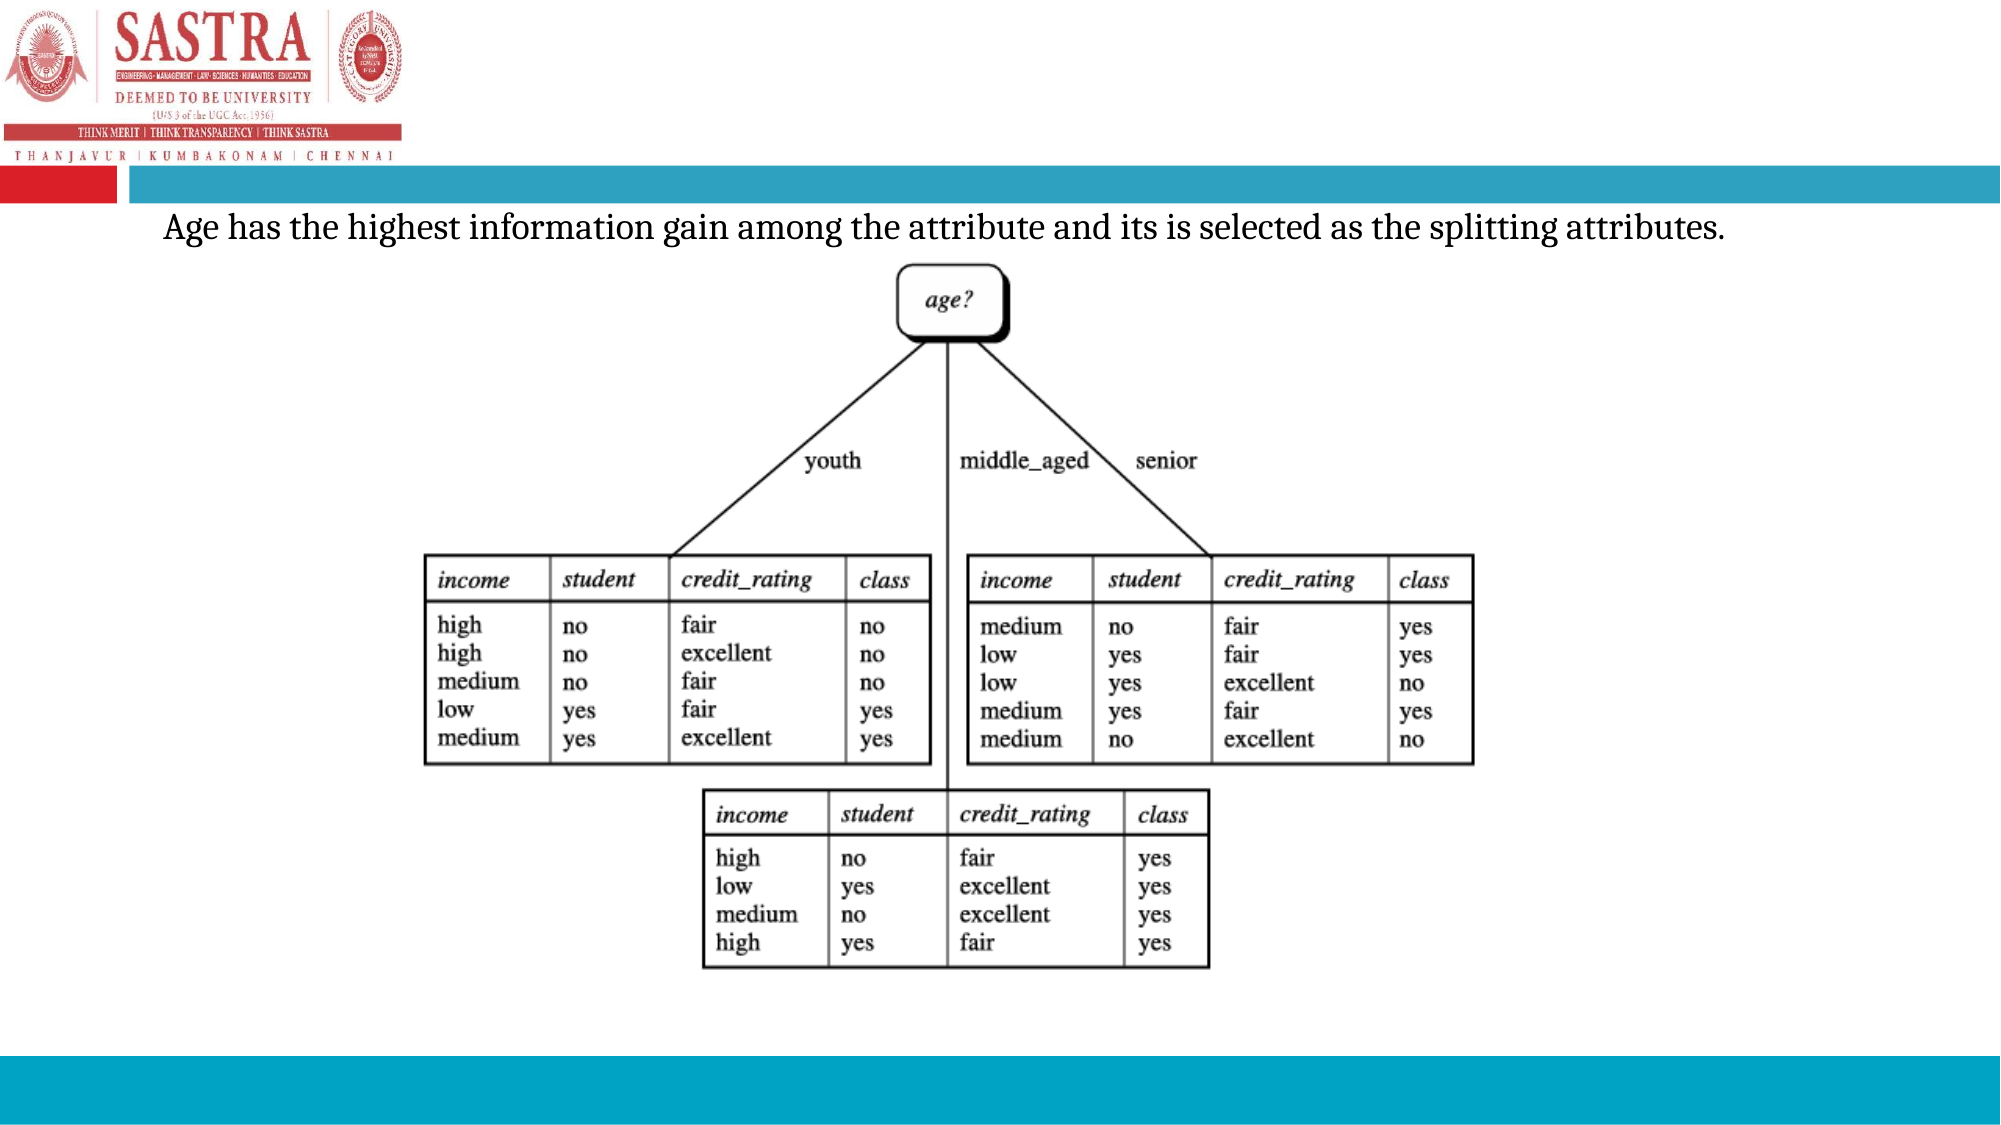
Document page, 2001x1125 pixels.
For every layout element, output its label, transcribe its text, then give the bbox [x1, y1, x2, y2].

picture [2, 9, 402, 164]
list Age has the highest information gain among the attribute and its is selected as the splitting attributes. [163, 202, 1931, 248]
picture [277, 243, 1576, 995]
